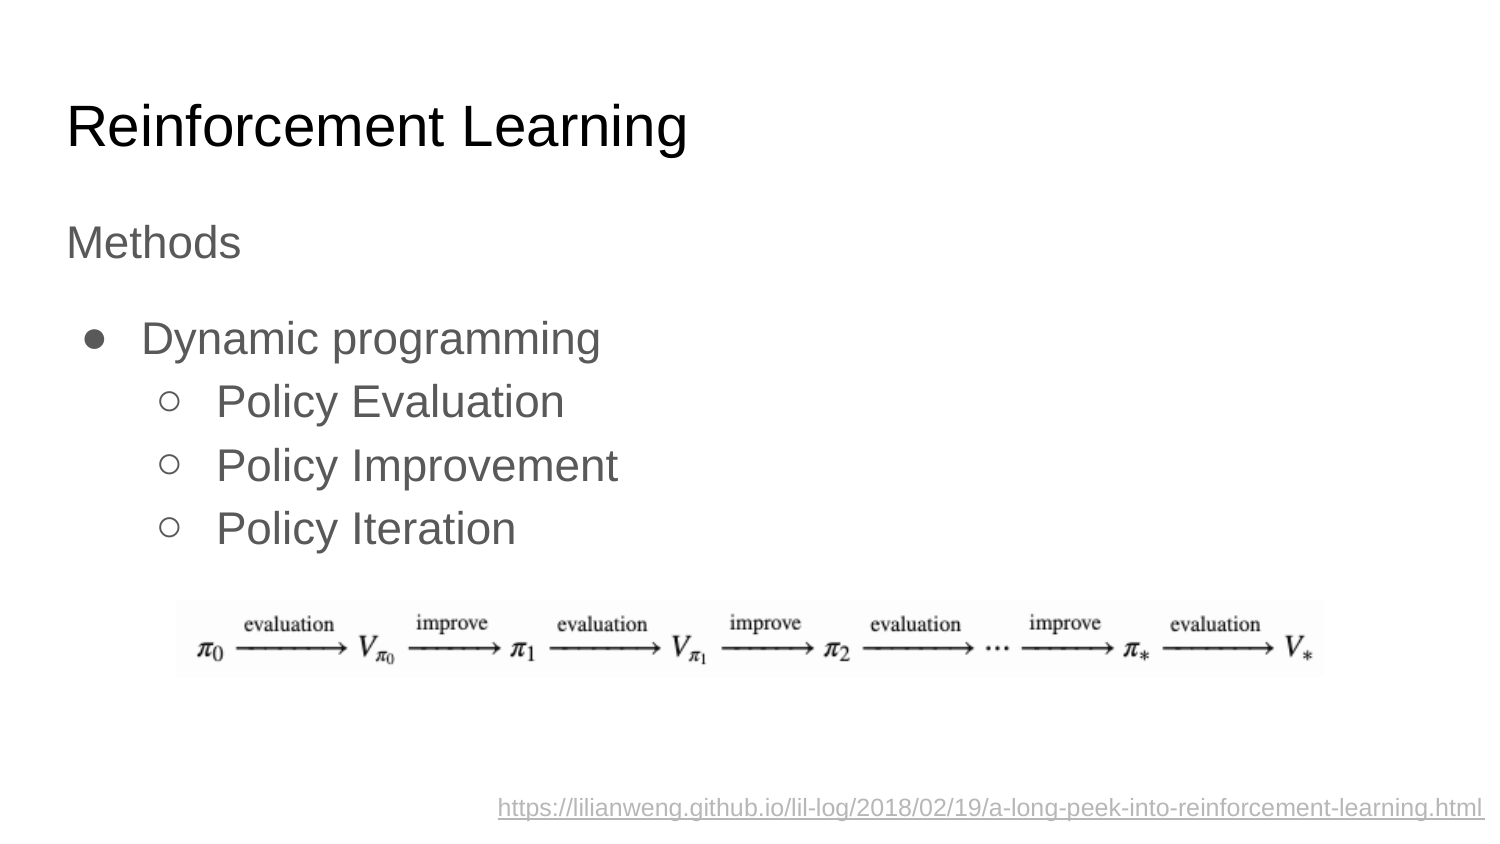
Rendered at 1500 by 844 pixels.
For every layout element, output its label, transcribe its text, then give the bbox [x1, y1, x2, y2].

picture [176, 599, 1324, 677]
title Reinforcement Learning [51, 72, 1449, 167]
list Methods Dynamic programming Policy Evaluation Policy Improvement Policy Iteration [51, 189, 1449, 750]
text_box https://lilianweng.github.io/lil-log/2018/02/19/a-long-peek-into-reinforcement-learning.html [0, 776, 1500, 844]
